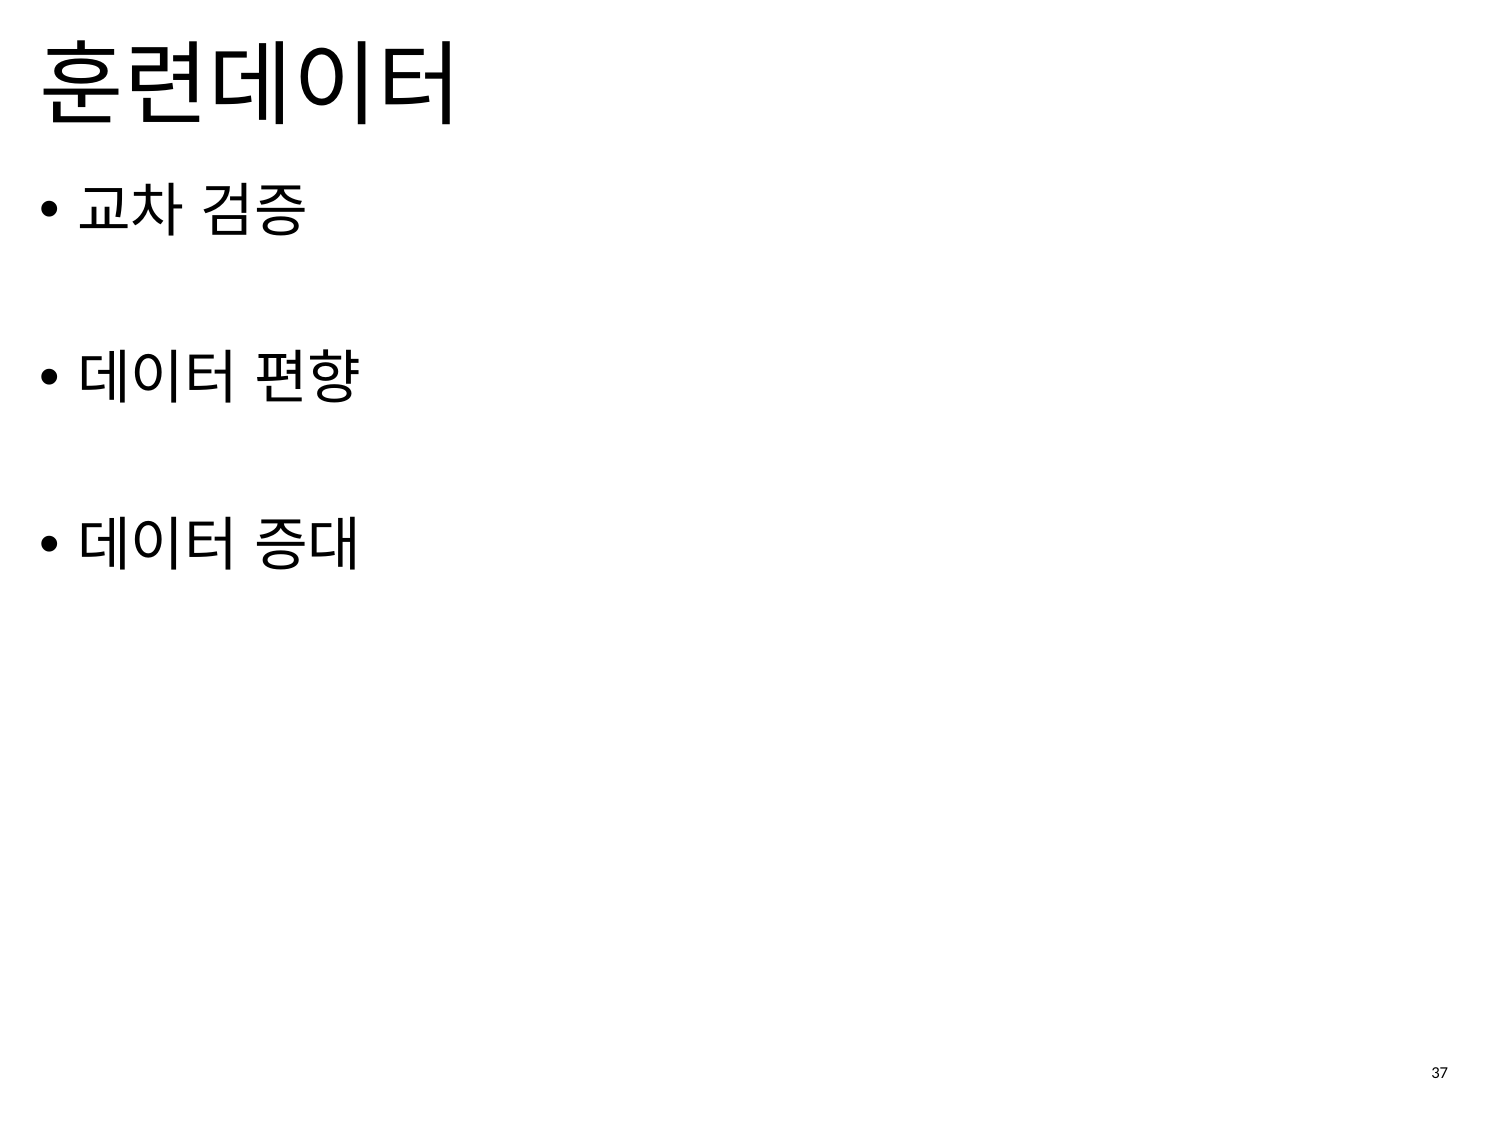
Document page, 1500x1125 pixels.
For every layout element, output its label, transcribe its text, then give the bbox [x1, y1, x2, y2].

slide_number 37 [1416, 1054, 1477, 1115]
list 교차 검증 데이터 편향 데이터 증대 [24, 173, 1477, 1040]
title 훈련데이터 [24, 17, 1477, 159]
